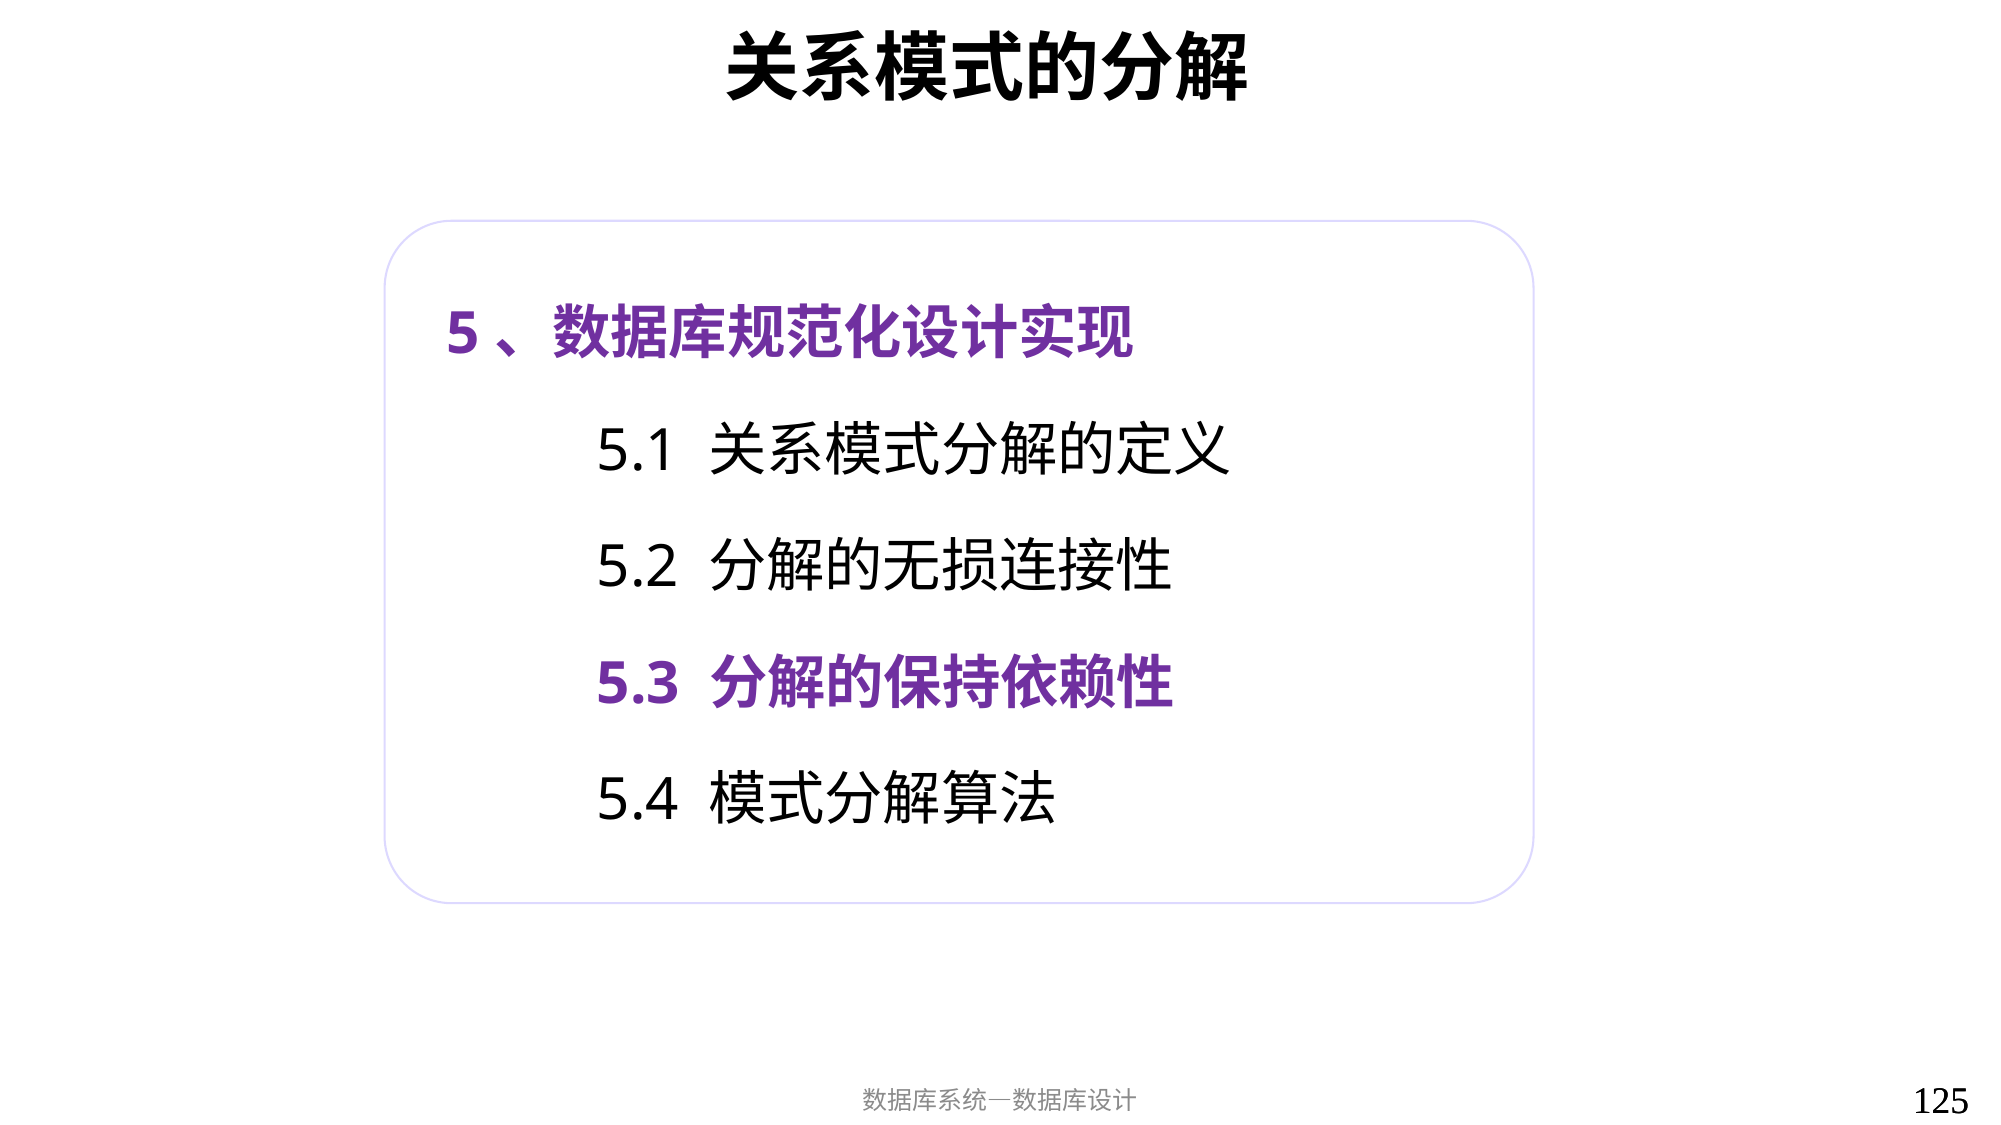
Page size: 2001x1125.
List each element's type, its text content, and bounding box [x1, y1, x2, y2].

list 5、数据库规范化设计实现 5.1 关系模式分解的定义 5.2 分解的无损连接性 5.3 分解的保持依赖性 5.4 模式分解算法 [431, 252, 1406, 530]
slide_number 125 [1898, 1069, 2000, 1125]
title 关系模式的分解 [159, 8, 1815, 121]
text_box [384, 220, 1534, 904]
footer 数据库系统—数据库设计 [662, 1073, 1338, 1125]
